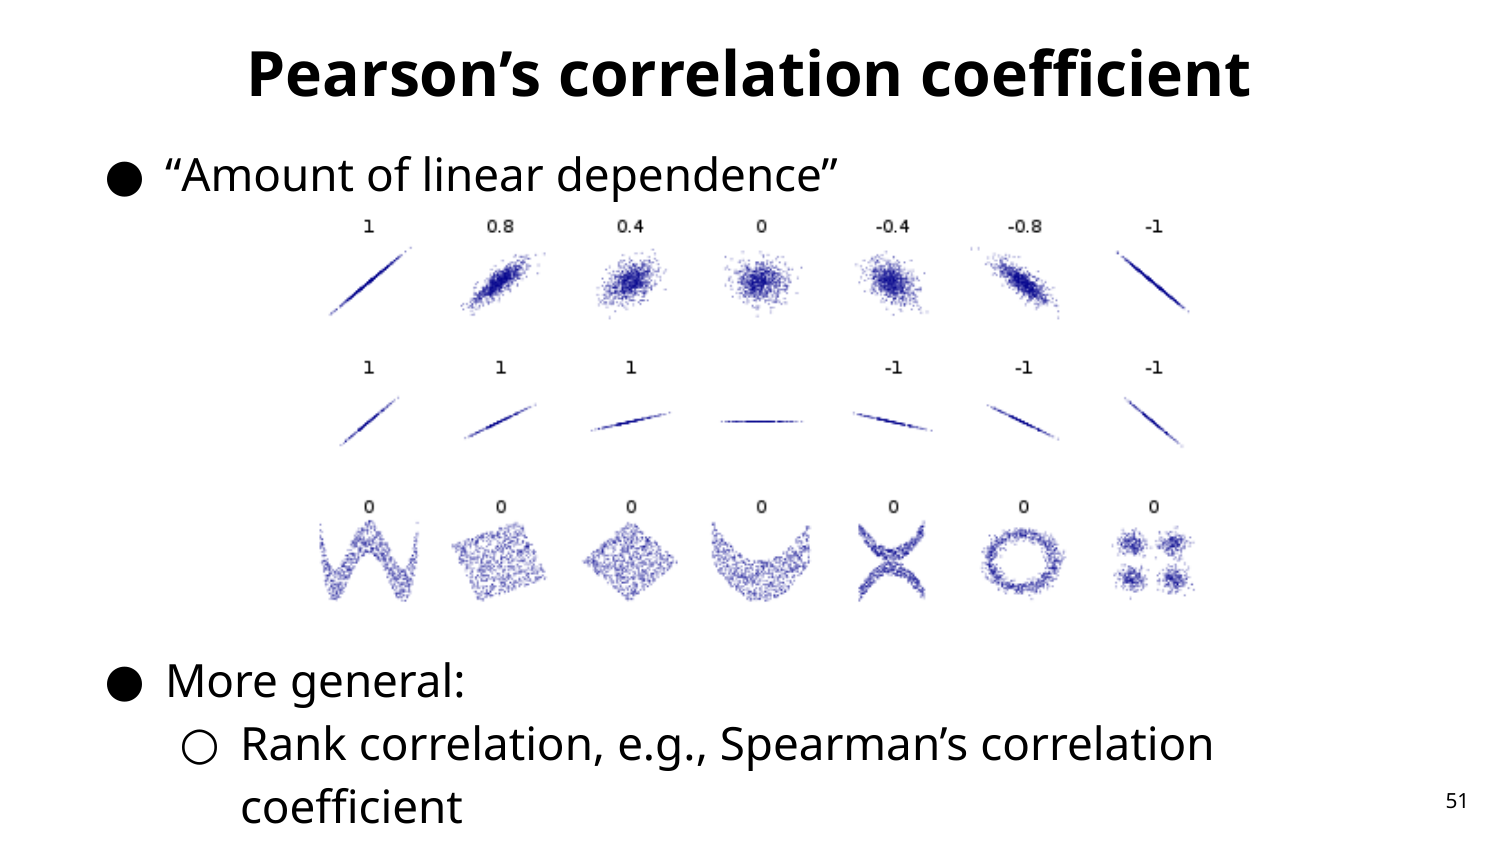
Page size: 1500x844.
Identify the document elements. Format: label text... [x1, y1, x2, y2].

picture [291, 213, 1206, 631]
slide_number ‹#› [1394, 769, 1484, 834]
list “Amount of linear dependence” More general: Rank correlation, e.g., Spearman’s correlation coefficient Mutual information [75, 130, 1425, 799]
title Pearson’s correlation coefficient [75, 12, 1425, 130]
